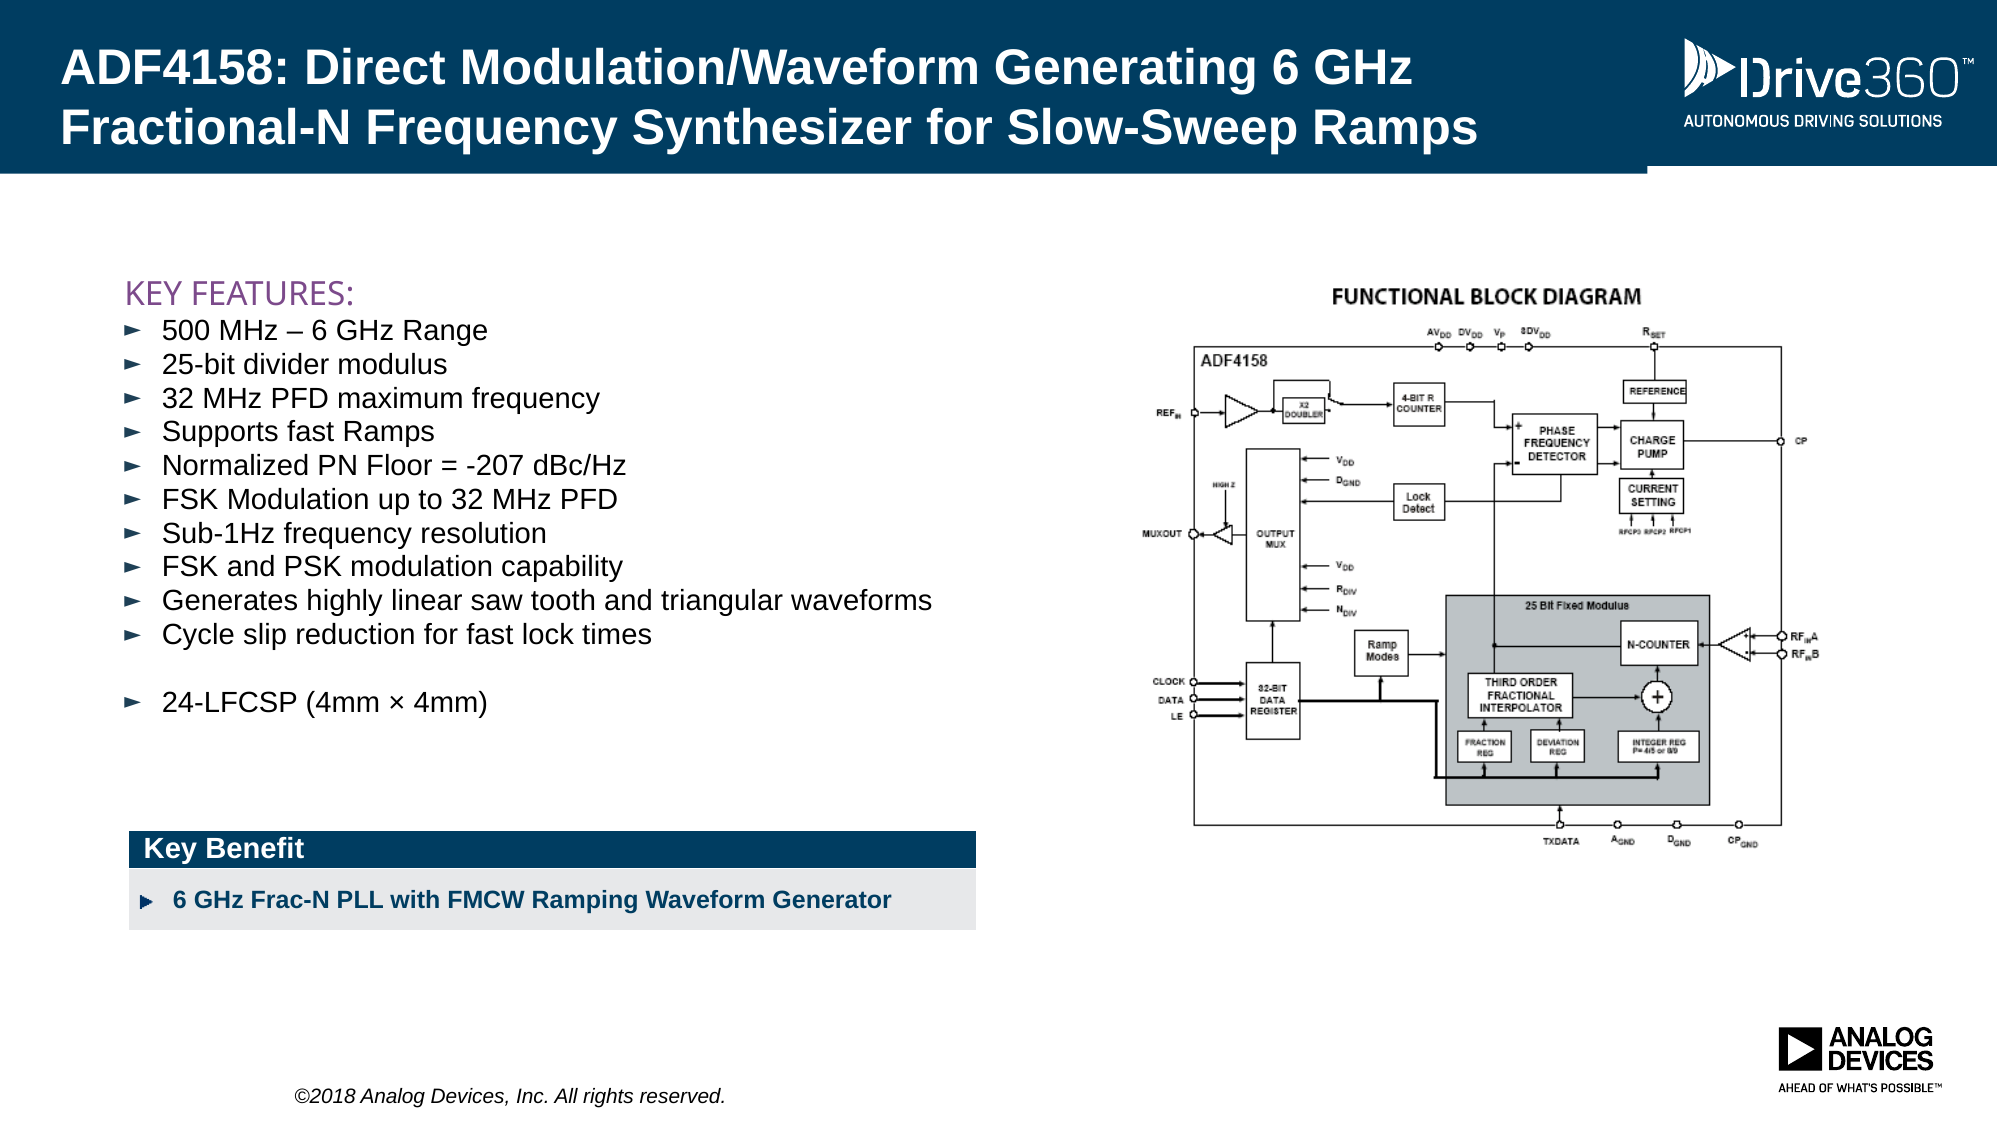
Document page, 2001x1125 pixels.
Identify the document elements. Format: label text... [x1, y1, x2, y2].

picture [1135, 271, 1850, 853]
list KEY FEATURES: 500 MHz – 6 GHz Range 25-bit divider modulus 32 MHz PFD maximum frequency Supports fast Ramps Normalized PN Floor = -207 dBc/Hz FSK Modulation up to 32 MHz PFD Sub-1Hz frequency resolution FSK and PSK modulation capability Generates highly linear saw tooth and triangular waveforms Cycle slip reduction for fast lock times 24-LFCSP (4mm × 4mm) [124, 279, 938, 943]
title ADF4158: Direct Modulation/Waveform Generating 6 GHz Fractional-N Frequency Synthesizer for Slow-Sweep Ramps [0, 0, 1648, 174]
table_header Key Benefit [129, 831, 976, 868]
text_box ©2018 Analog Devices, Inc. All rights reserved. [294, 1068, 1092, 1122]
table_cell 6 GHz Frac-N PLL with FMCW Ramping Waveform Generator [129, 869, 976, 930]
picture [135, 890, 153, 909]
